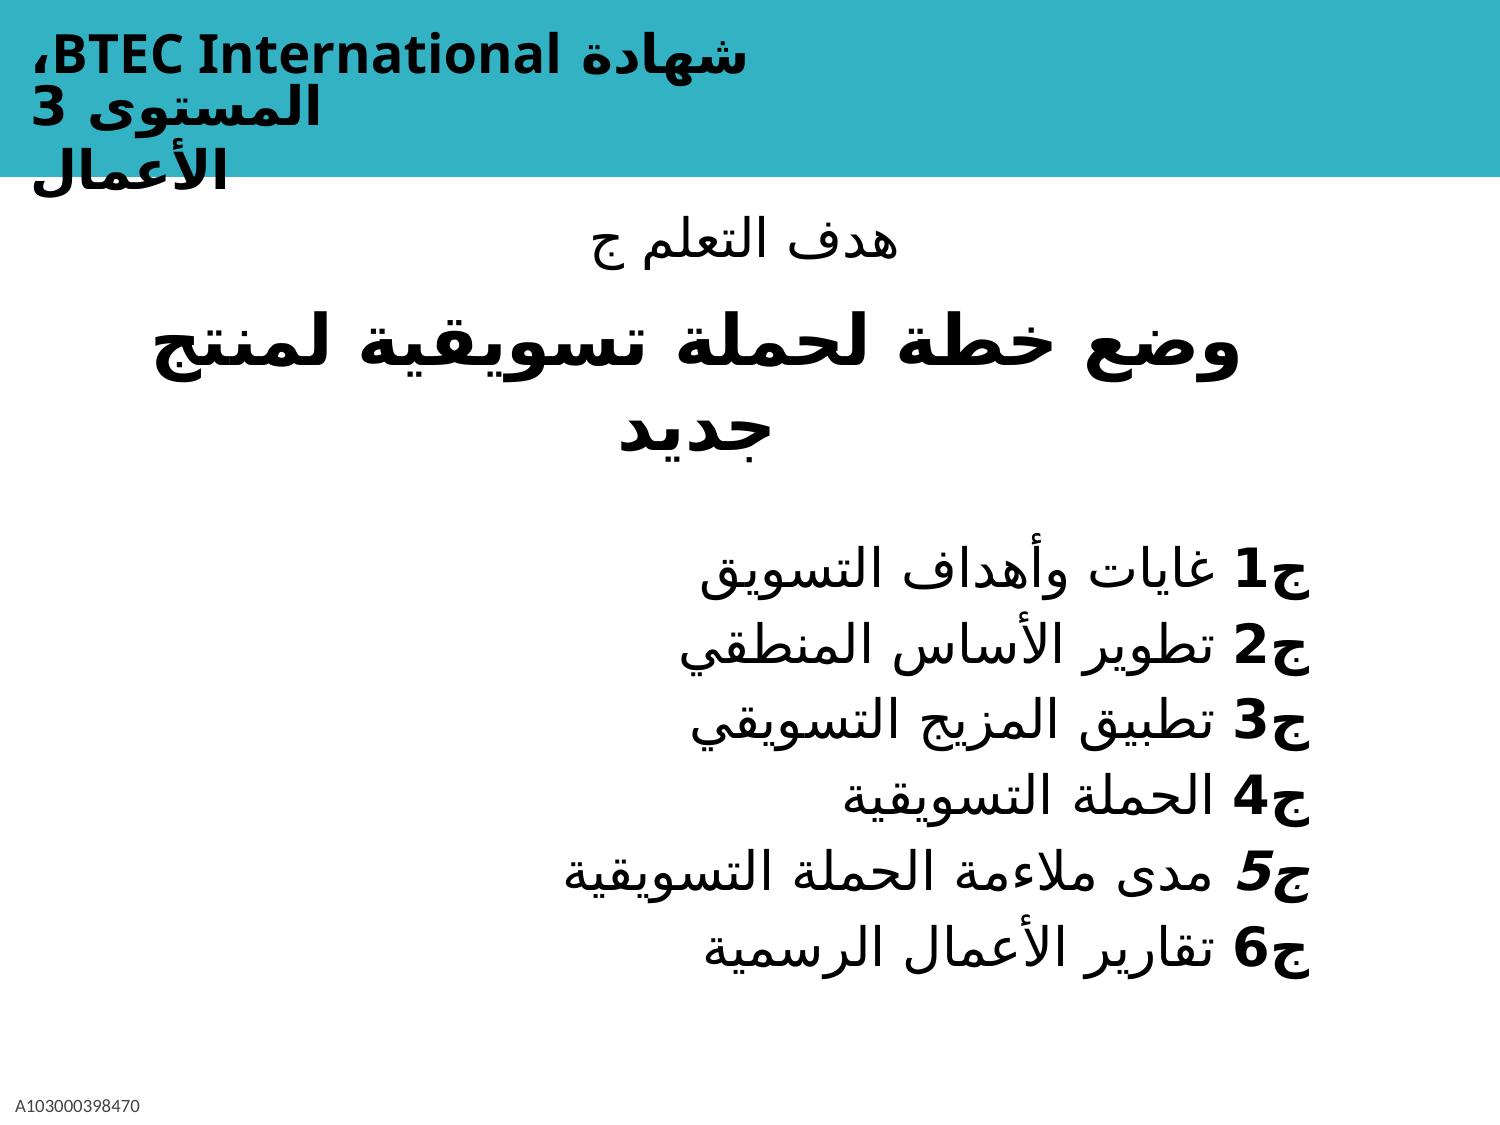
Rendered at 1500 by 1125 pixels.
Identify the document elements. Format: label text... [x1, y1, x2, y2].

list وضع خطة لحملة تسويقية لمنتج جديد ج1 غايات وأهداف التسويق ج2 تطوير الأساس المنطقي ج3 تطبيق المزيج التسويقي ج4 الحملة التسويقية ج5 مدى ملاءمة الحملة التسويقية ج6 تقارير الأعمال الرسمية [70, 286, 1381, 443]
title هدف التعلم ج [70, 196, 1420, 280]
text_box A103000398470 [0, 1088, 178, 1125]
picture [0, 0, 1500, 177]
text_box [88, 409, 1400, 516]
